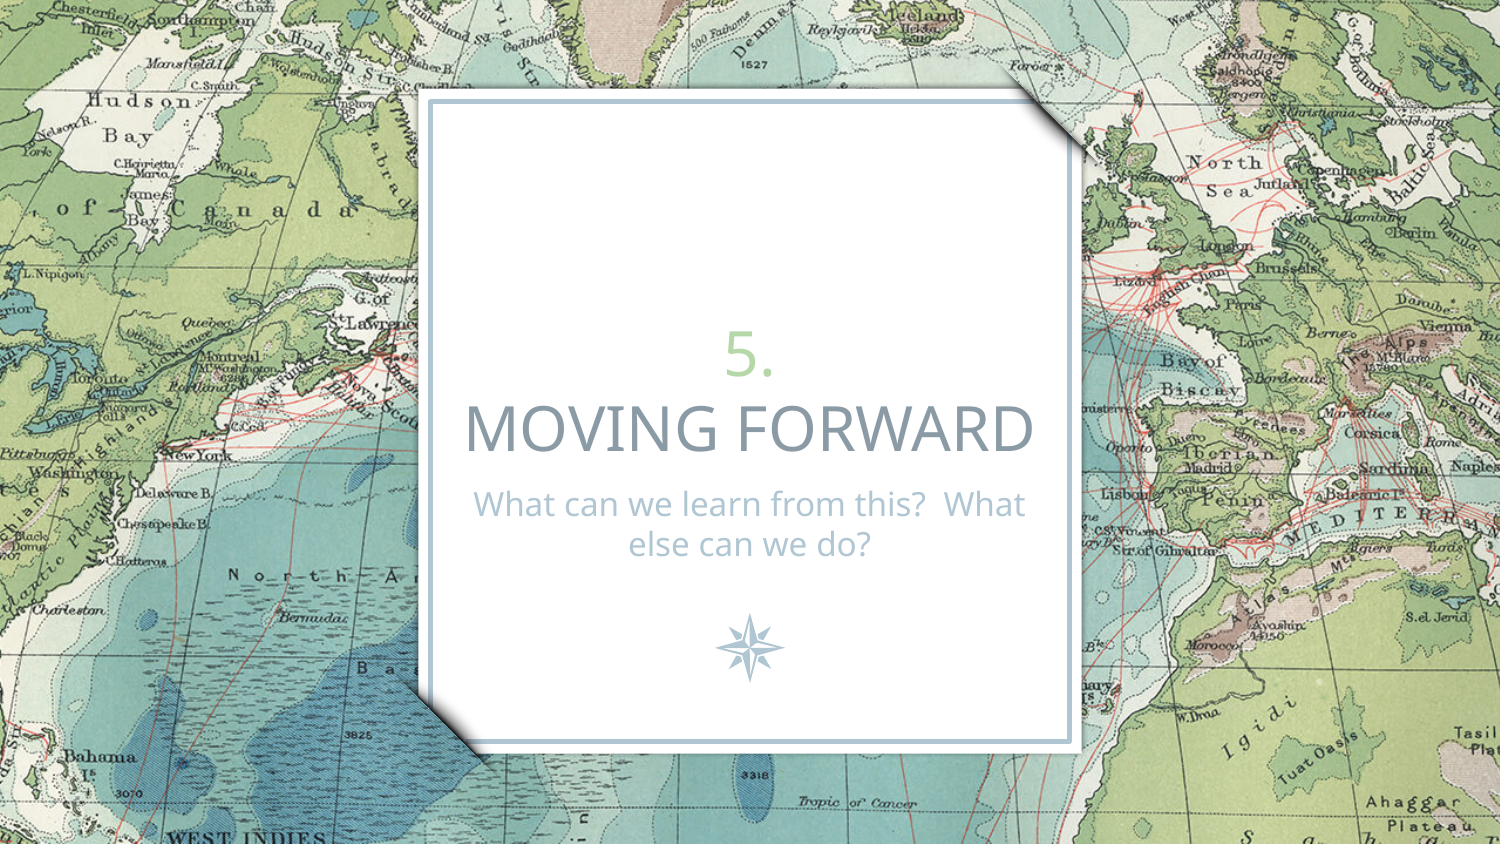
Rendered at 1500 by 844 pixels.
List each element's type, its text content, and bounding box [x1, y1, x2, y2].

picture [0, 0, 1500, 844]
subtitle What can we learn from this? What else can we do? [458, 483, 1042, 533]
title 5. MOVING FORWARD [458, 273, 1042, 464]
